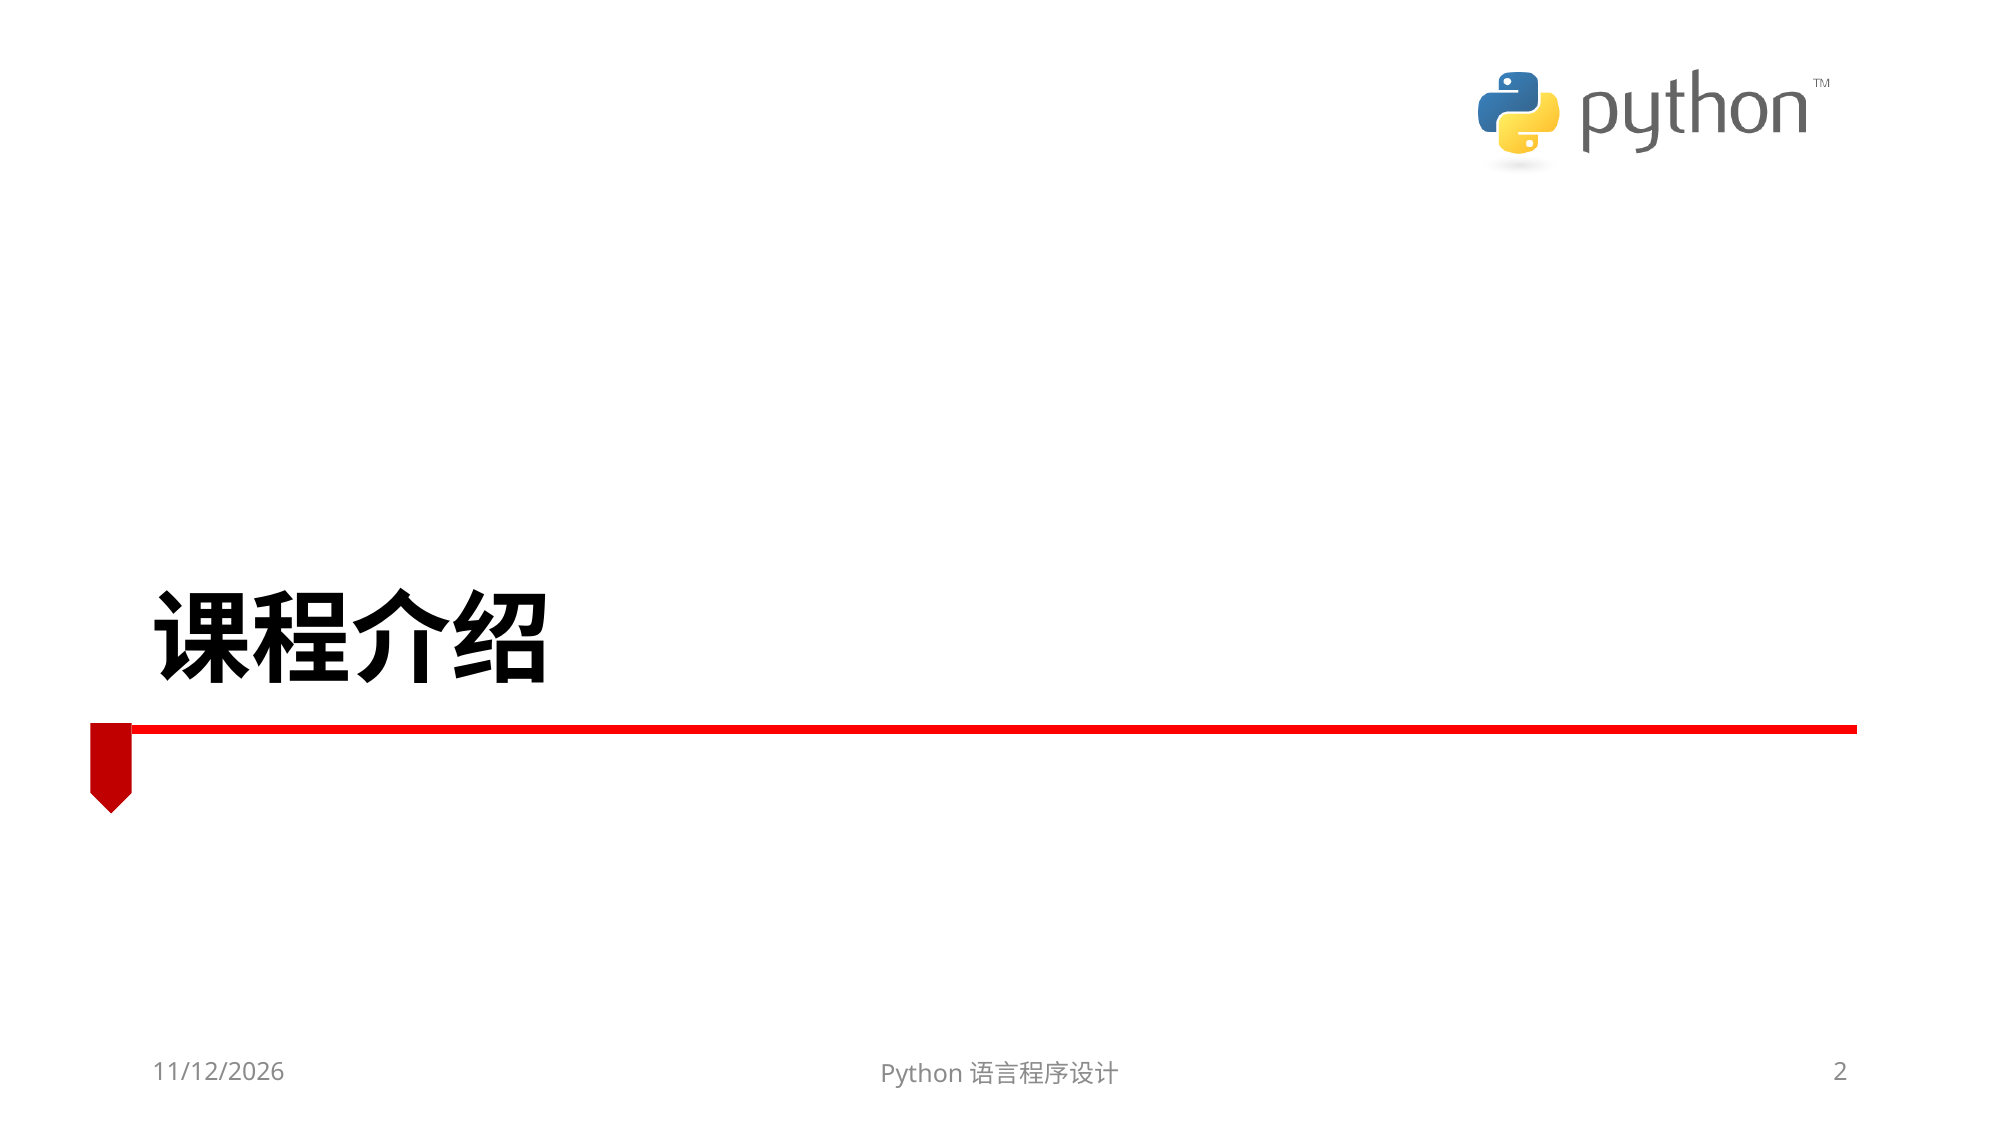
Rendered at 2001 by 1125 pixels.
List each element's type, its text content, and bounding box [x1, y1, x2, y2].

footer Python语言程序设计 [662, 1042, 1338, 1103]
title 课程介绍 [136, 240, 1862, 704]
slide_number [137, 1042, 588, 1103]
picture [1419, 47, 1863, 197]
slide_number 2 [1412, 1042, 1863, 1103]
